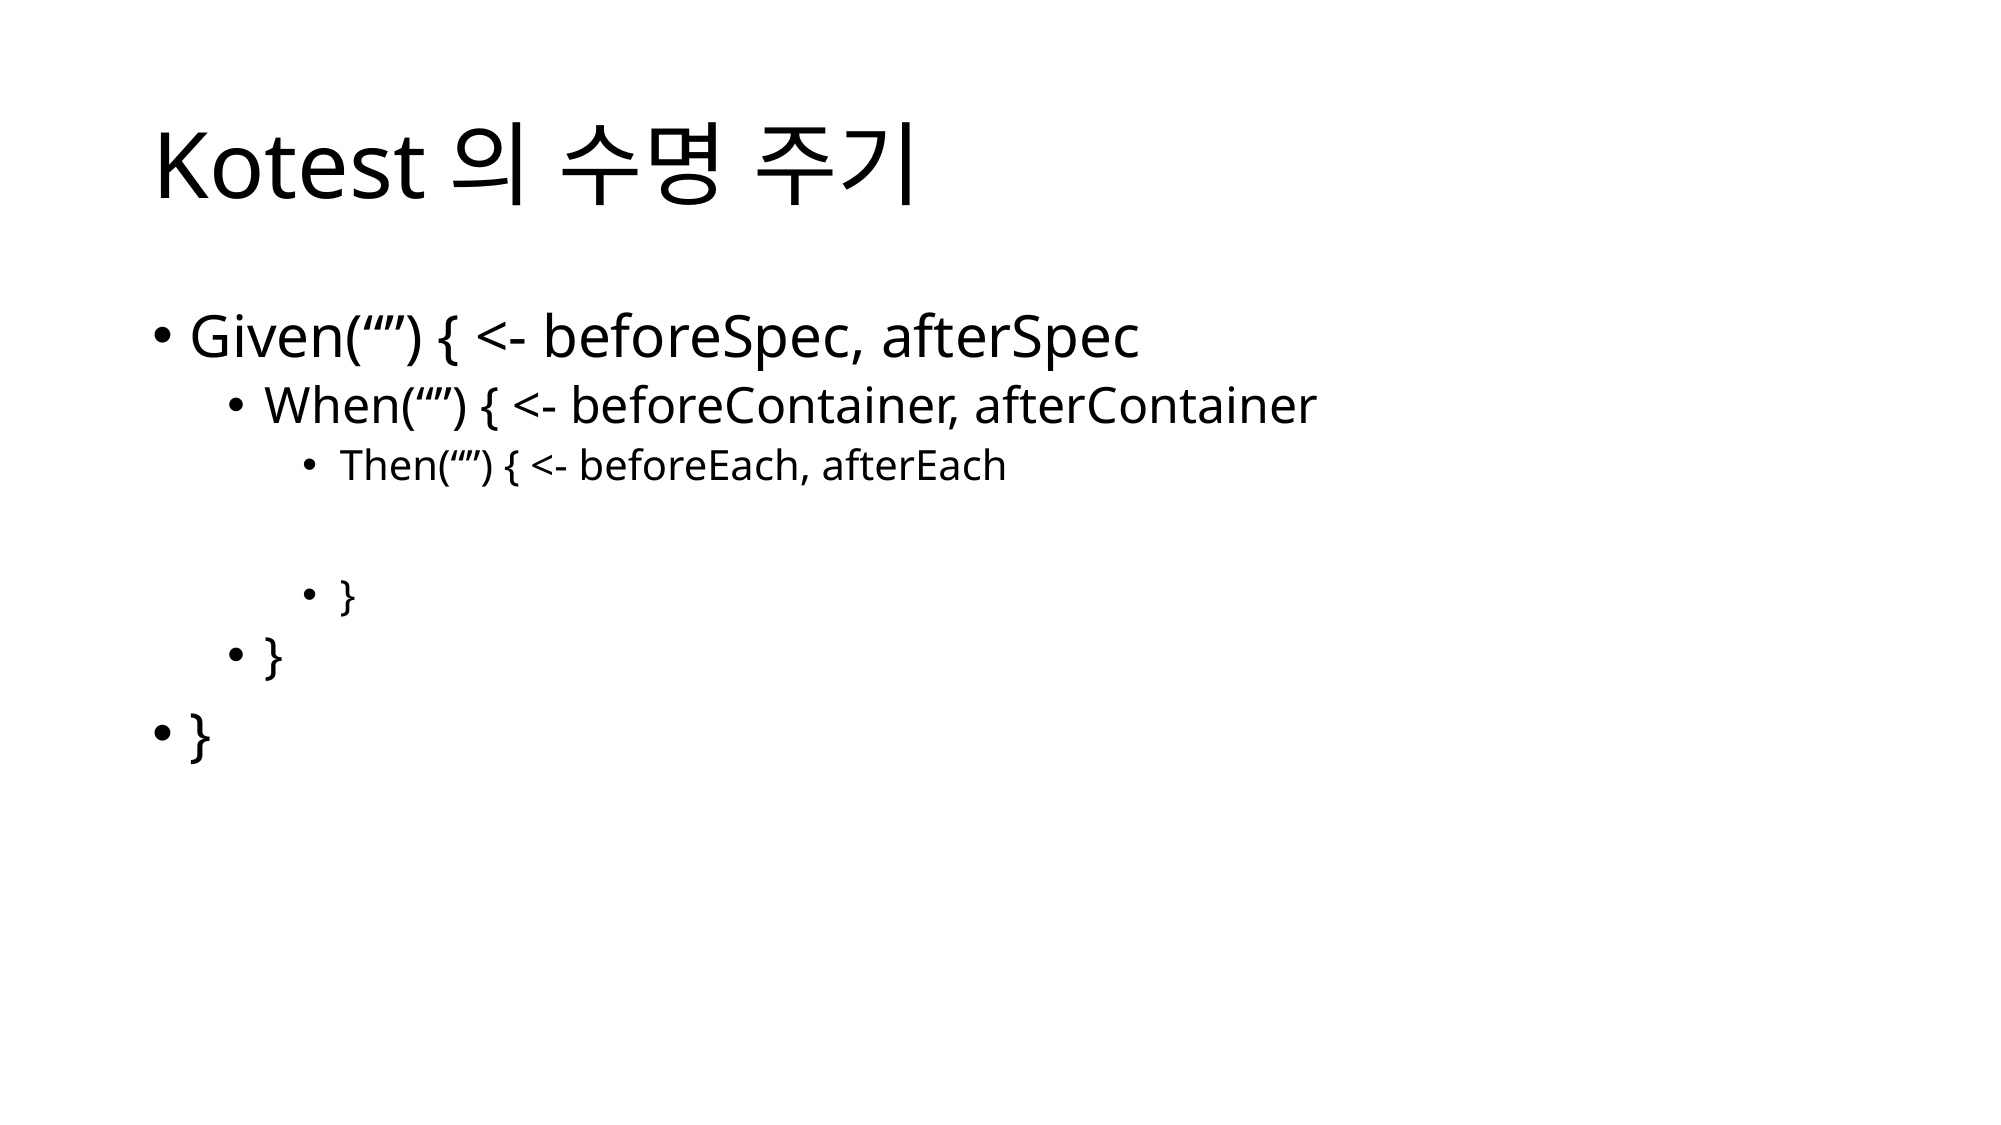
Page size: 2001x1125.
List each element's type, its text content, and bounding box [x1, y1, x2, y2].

title Kotest의 수명 주기 [137, 59, 1863, 278]
list Given(“”) { <- beforeSpec, afterSpec When(“”) { <- beforeContainer, afterContainer Then(“”) { <- beforeEach, afterEach } } } [137, 299, 1863, 1014]
